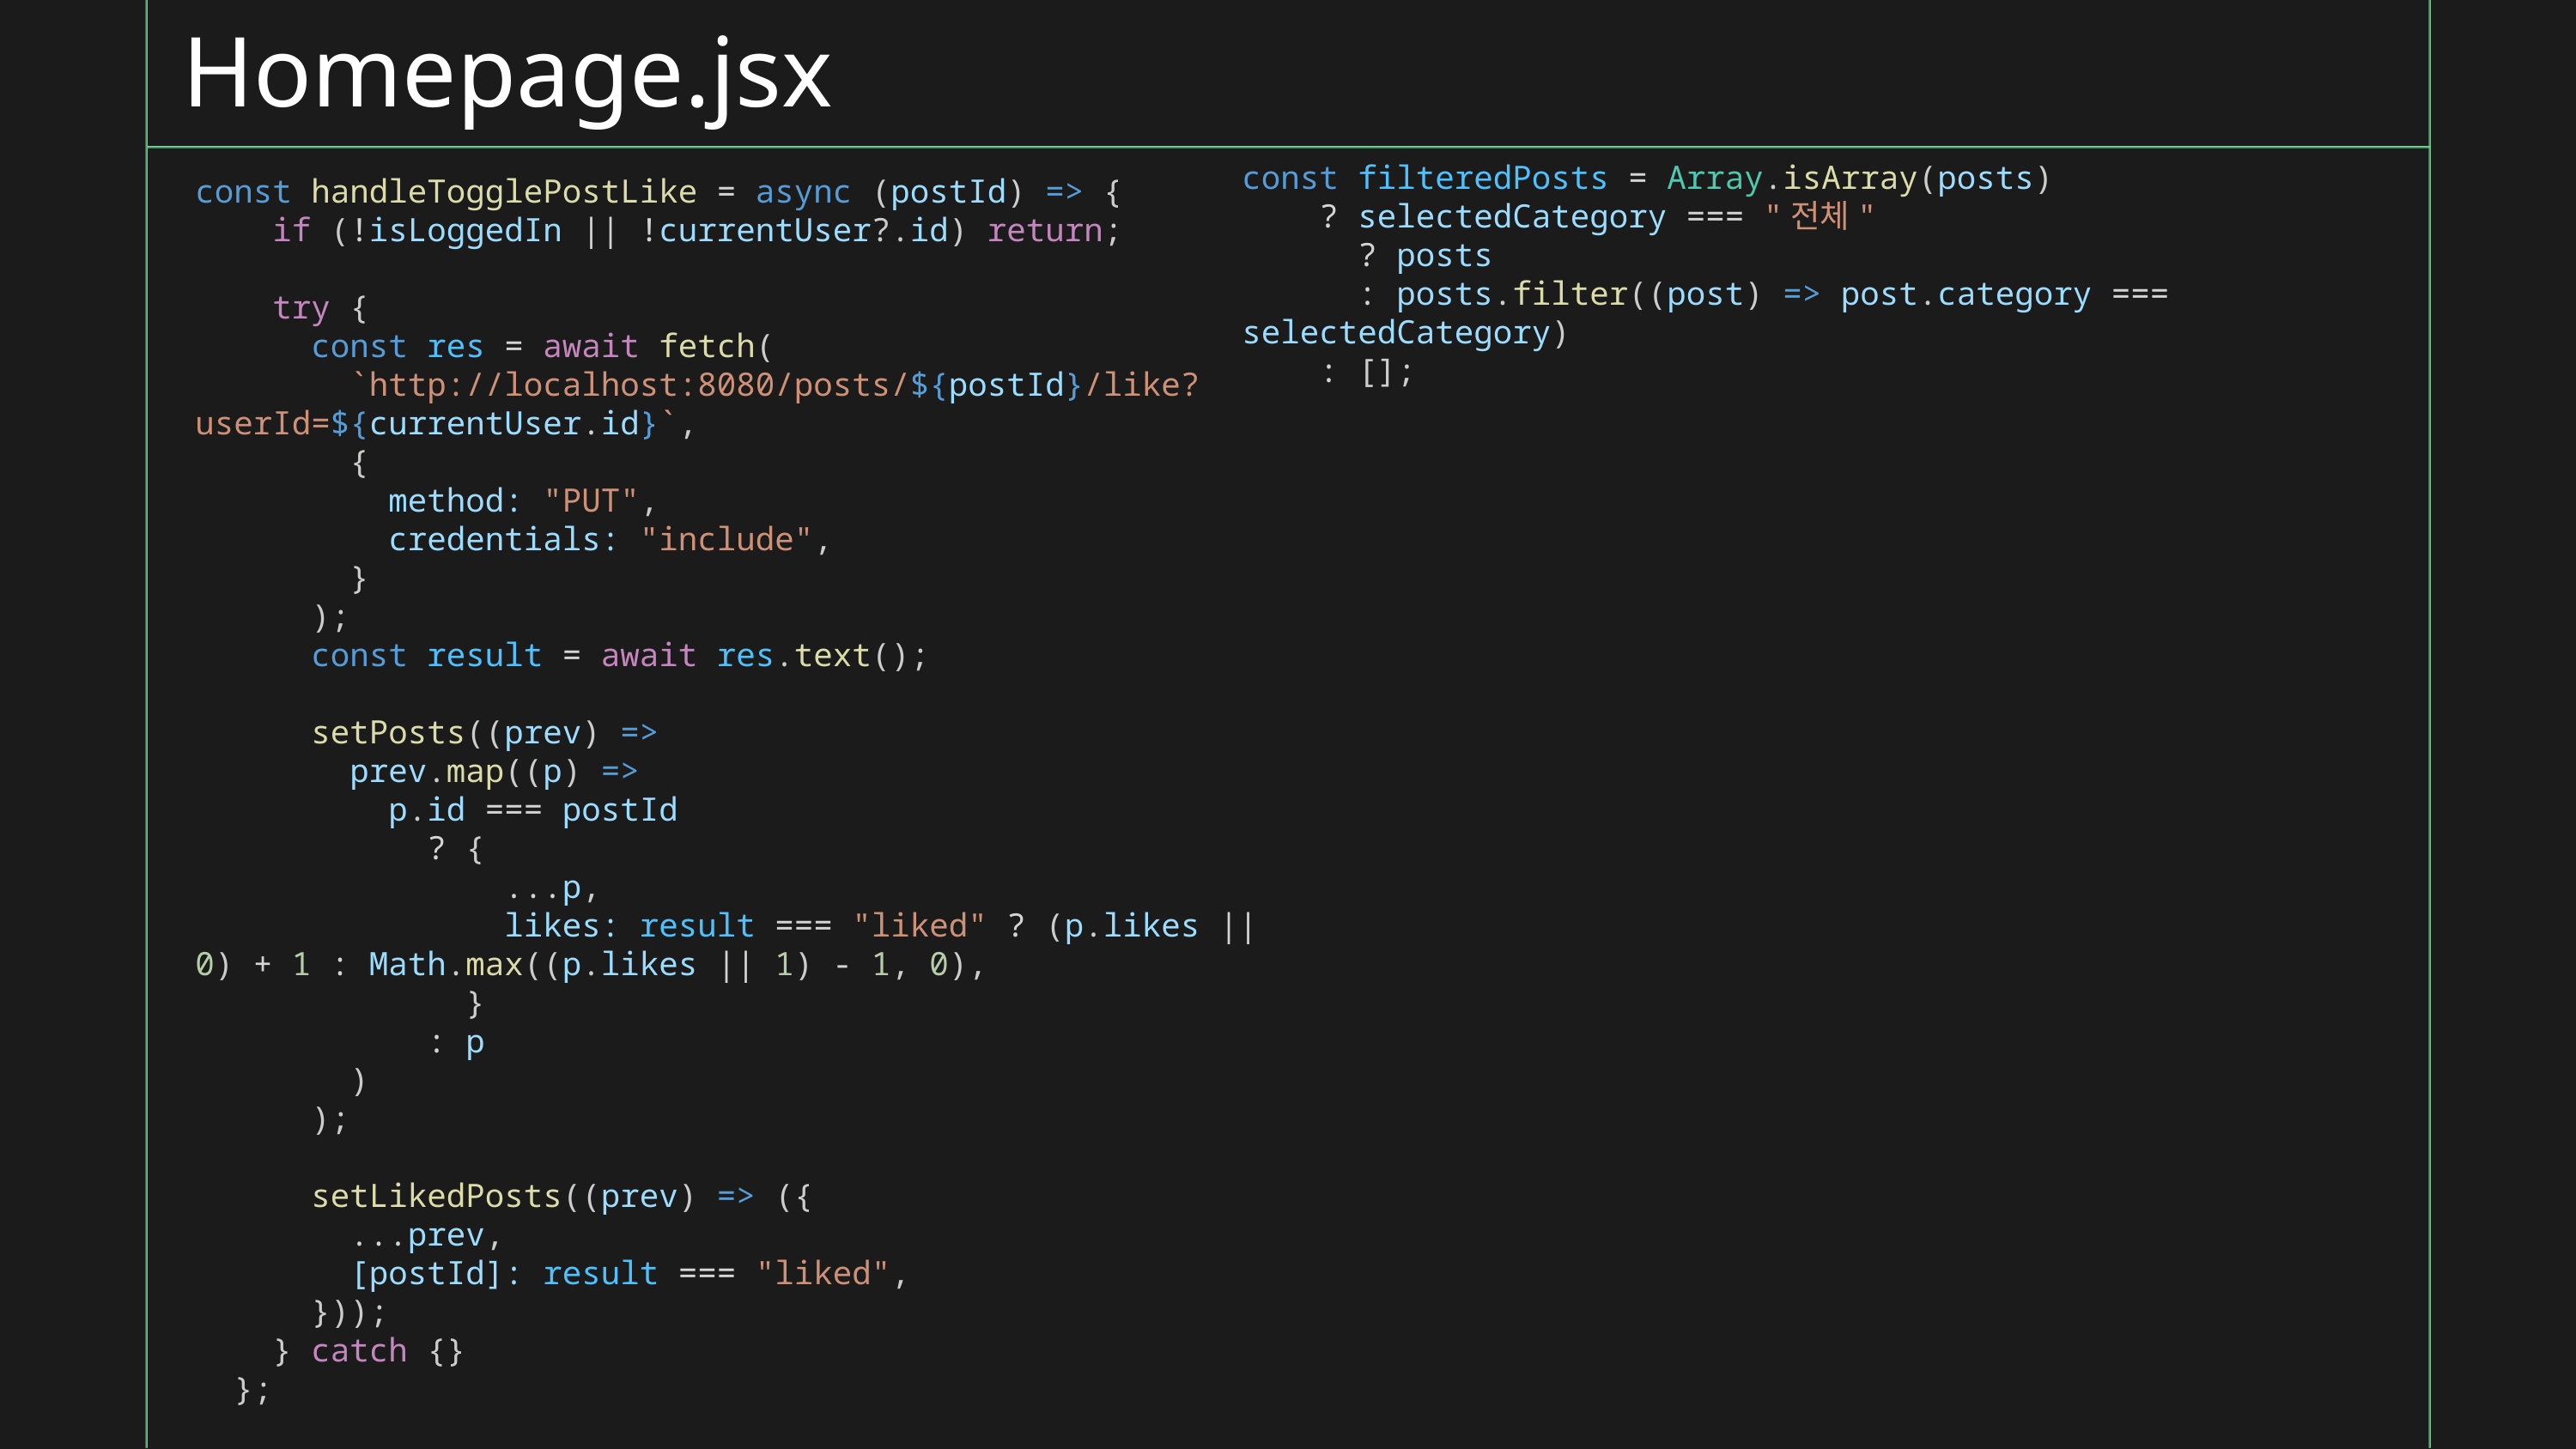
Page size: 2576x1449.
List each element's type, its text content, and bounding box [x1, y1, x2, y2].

picture [1704, 473, 2576, 1447]
text_box const handleTogglePostLike = async (postId) => { if (!isLoggedIn || !currentUser?.id) return; try { const res = await fetch( `http://localhost:8080/posts/${postId}/like?userId=${currentUser.id}`, { method: "PUT", credentials: "include", } ); const result = await res.text(); setPosts((prev) => prev.map((p) => p.id === postId ? { ...p, likes: result === "liked" ? (p.likes || 0) + 1 : Math.max((p.likes || 1) - 1, 0), } : p ) ); setLikedPosts((prev) => ({ ...prev, [postId]: result === "liked", })); } catch {} }; [182, 164, 1309, 1413]
picture [0, 0, 872, 1447]
text_box Homepage.jsx [182, 0, 1495, 144]
text_box const filteredPosts = Array.isArray(posts) ? selectedCategory === "전체" ? posts : posts.filter((post) => post.category === selectedCategory) : []; [1229, 150, 2518, 473]
picture [148, 0, 2430, 150]
